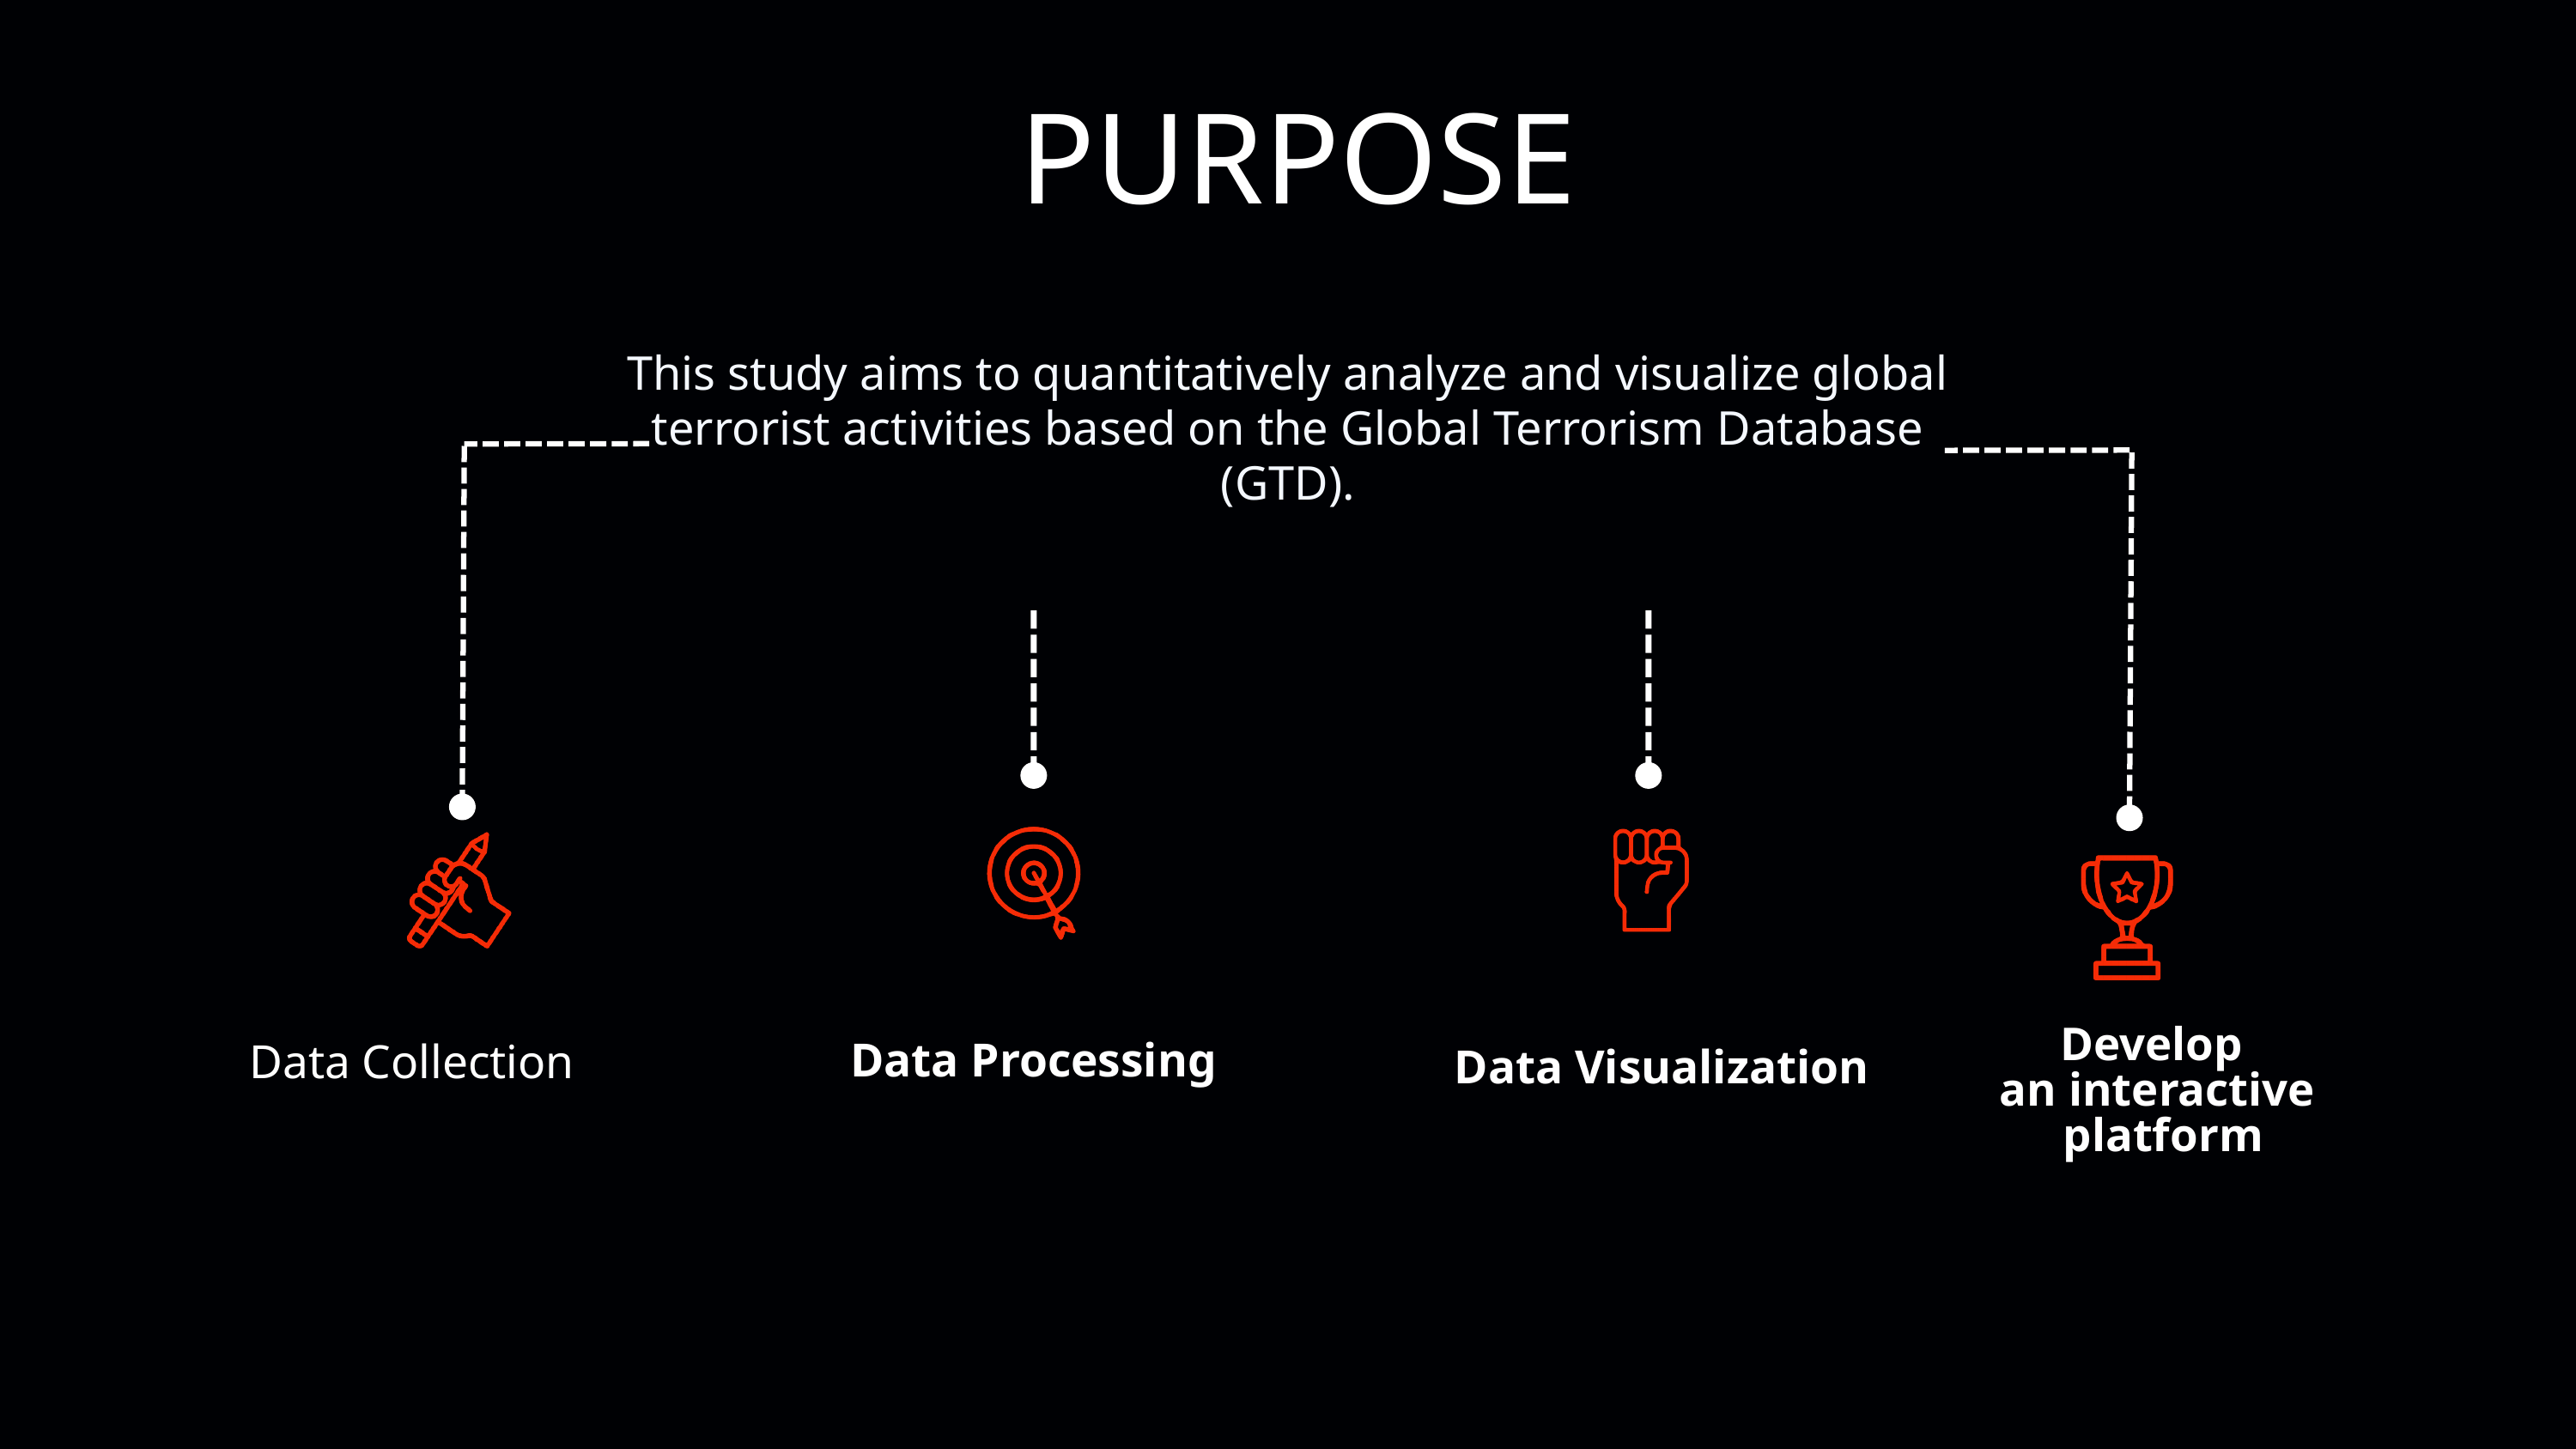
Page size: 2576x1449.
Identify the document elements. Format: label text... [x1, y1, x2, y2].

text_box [1635, 612, 1662, 790]
text_box [2081, 855, 2174, 980]
text_box Data Visualization [1417, 1070, 1907, 1093]
text_box Data Collection [174, 1064, 650, 1088]
text_box [1613, 828, 1689, 933]
text_box Data Processing [822, 1063, 1245, 1087]
text_box Develop an interactive platform [1944, 1046, 2371, 1161]
text_box PURPOSE [841, 109, 1754, 229]
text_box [1020, 612, 1048, 790]
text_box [448, 443, 650, 821]
text_box This study aims to quantitatively analyze and visualize global terrorist activities based on the Global Terrorism Database (GTD). [593, 344, 1983, 510]
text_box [1944, 450, 2143, 832]
text_box [981, 821, 1087, 940]
text_box [406, 832, 512, 949]
